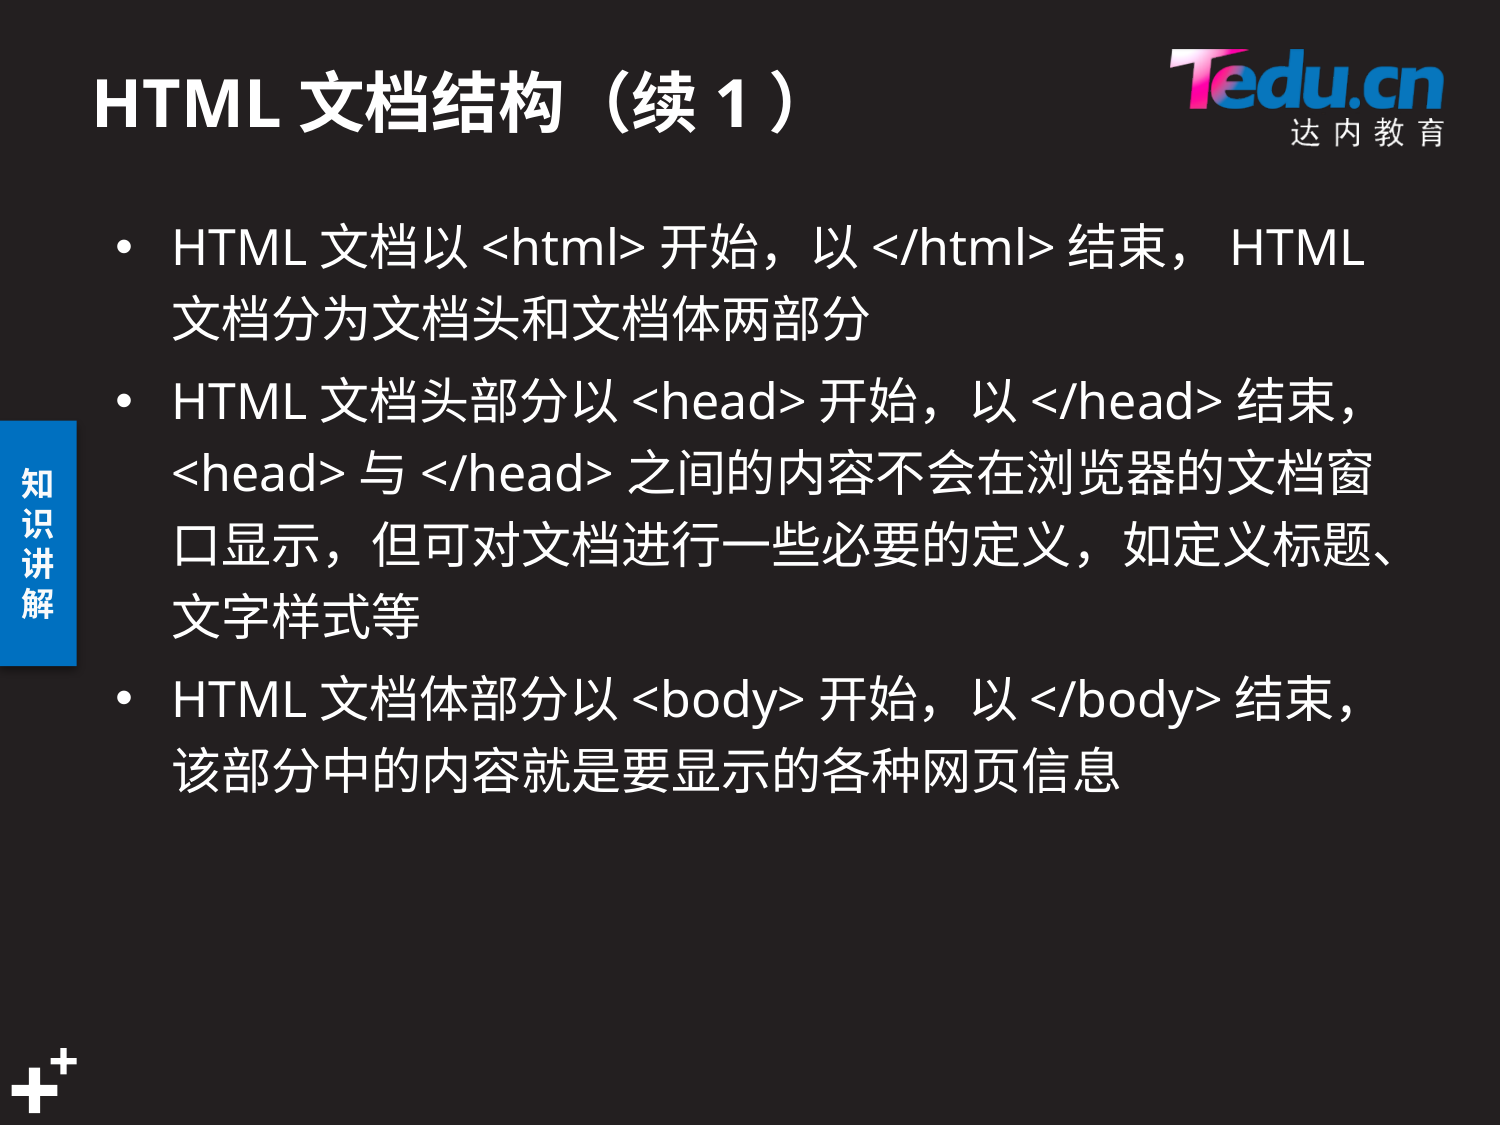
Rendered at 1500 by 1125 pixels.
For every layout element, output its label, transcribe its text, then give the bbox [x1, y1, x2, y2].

title HTML文档结构（续1） [76, 42, 1188, 160]
picture [1157, 35, 1459, 162]
list HTML文档以<html>开始，以</html>结束，HTML文档分为文档头和文档体两部分 HTML文档头部分以<head>开始，以</head>结束，<head>与</head>之间的内容不会在浏览器的文档窗口显示，但可对文档进行一些必要的定义，如定义标题、文字样式等 HTML文档体部分以<body>开始，以</body>结束，该部分中的内容就是要显示的各种网页信息 [100, 196, 1436, 818]
